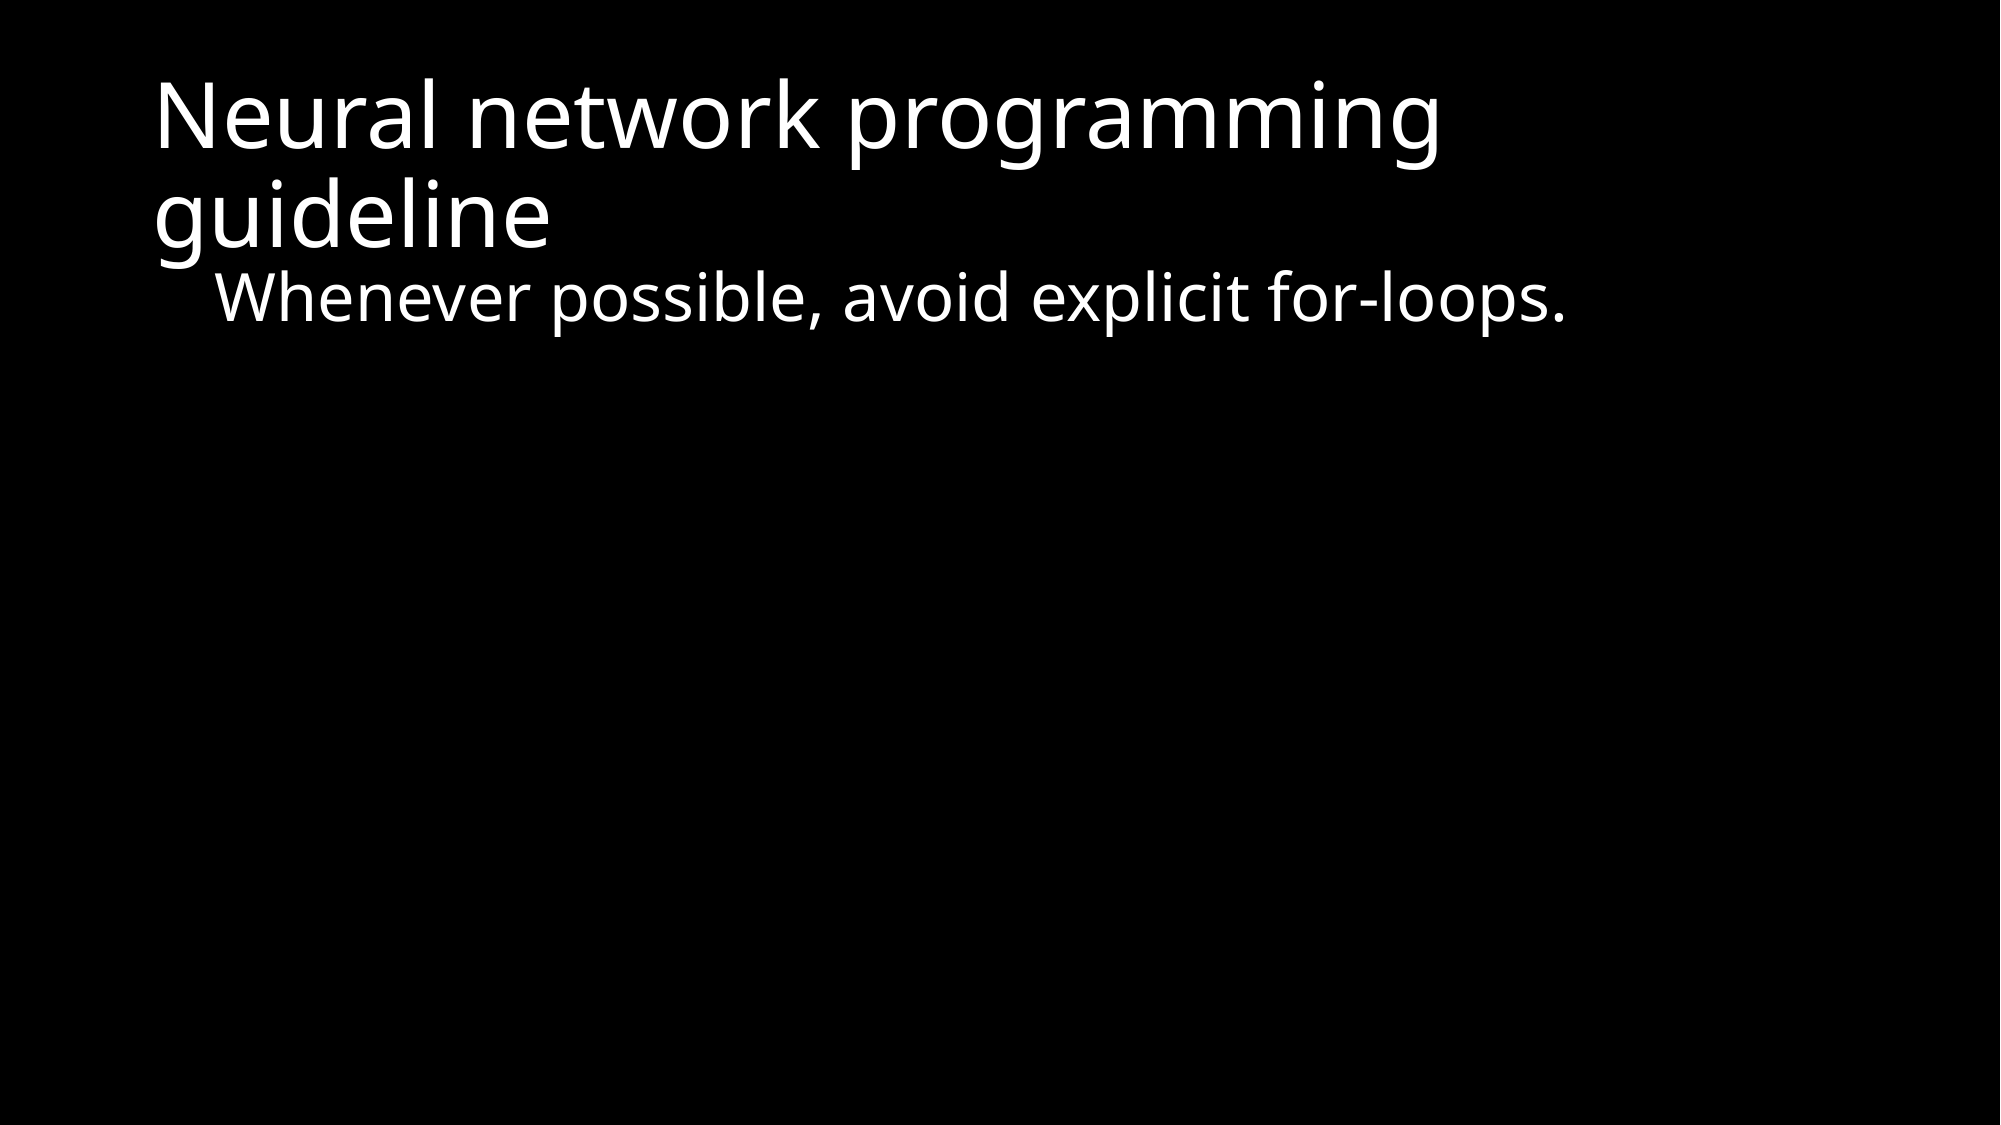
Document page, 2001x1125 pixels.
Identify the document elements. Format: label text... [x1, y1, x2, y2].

title Neural network programming guideline [137, 59, 1863, 278]
text_box Whenever possible, avoid explicit for-loops. [199, 247, 1586, 343]
